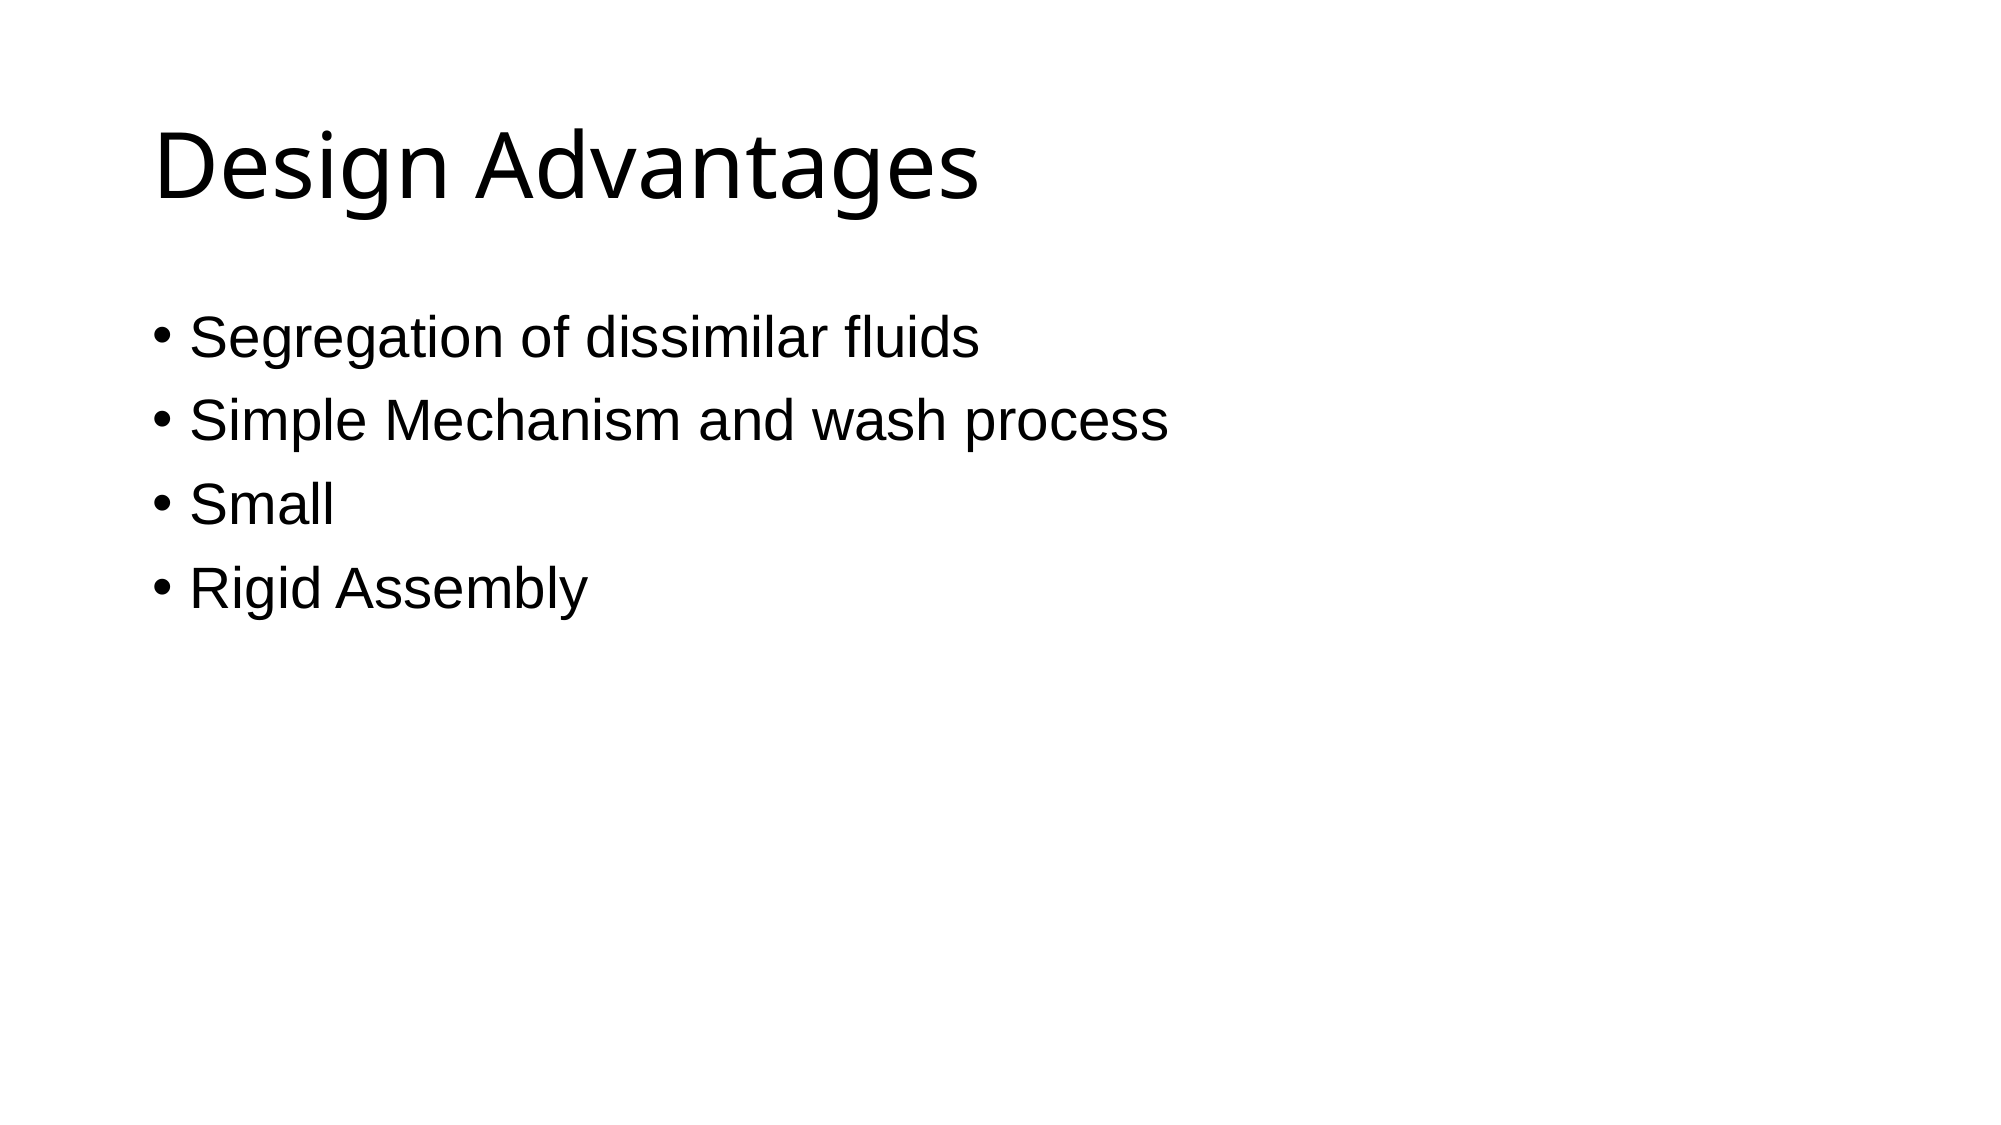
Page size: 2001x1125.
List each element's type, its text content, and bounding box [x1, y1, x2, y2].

list Segregation of dissimilar fluids Simple Mechanism and wash process Small Rigid Assembly [137, 299, 1863, 1014]
title Design Advantages [137, 59, 1863, 278]
